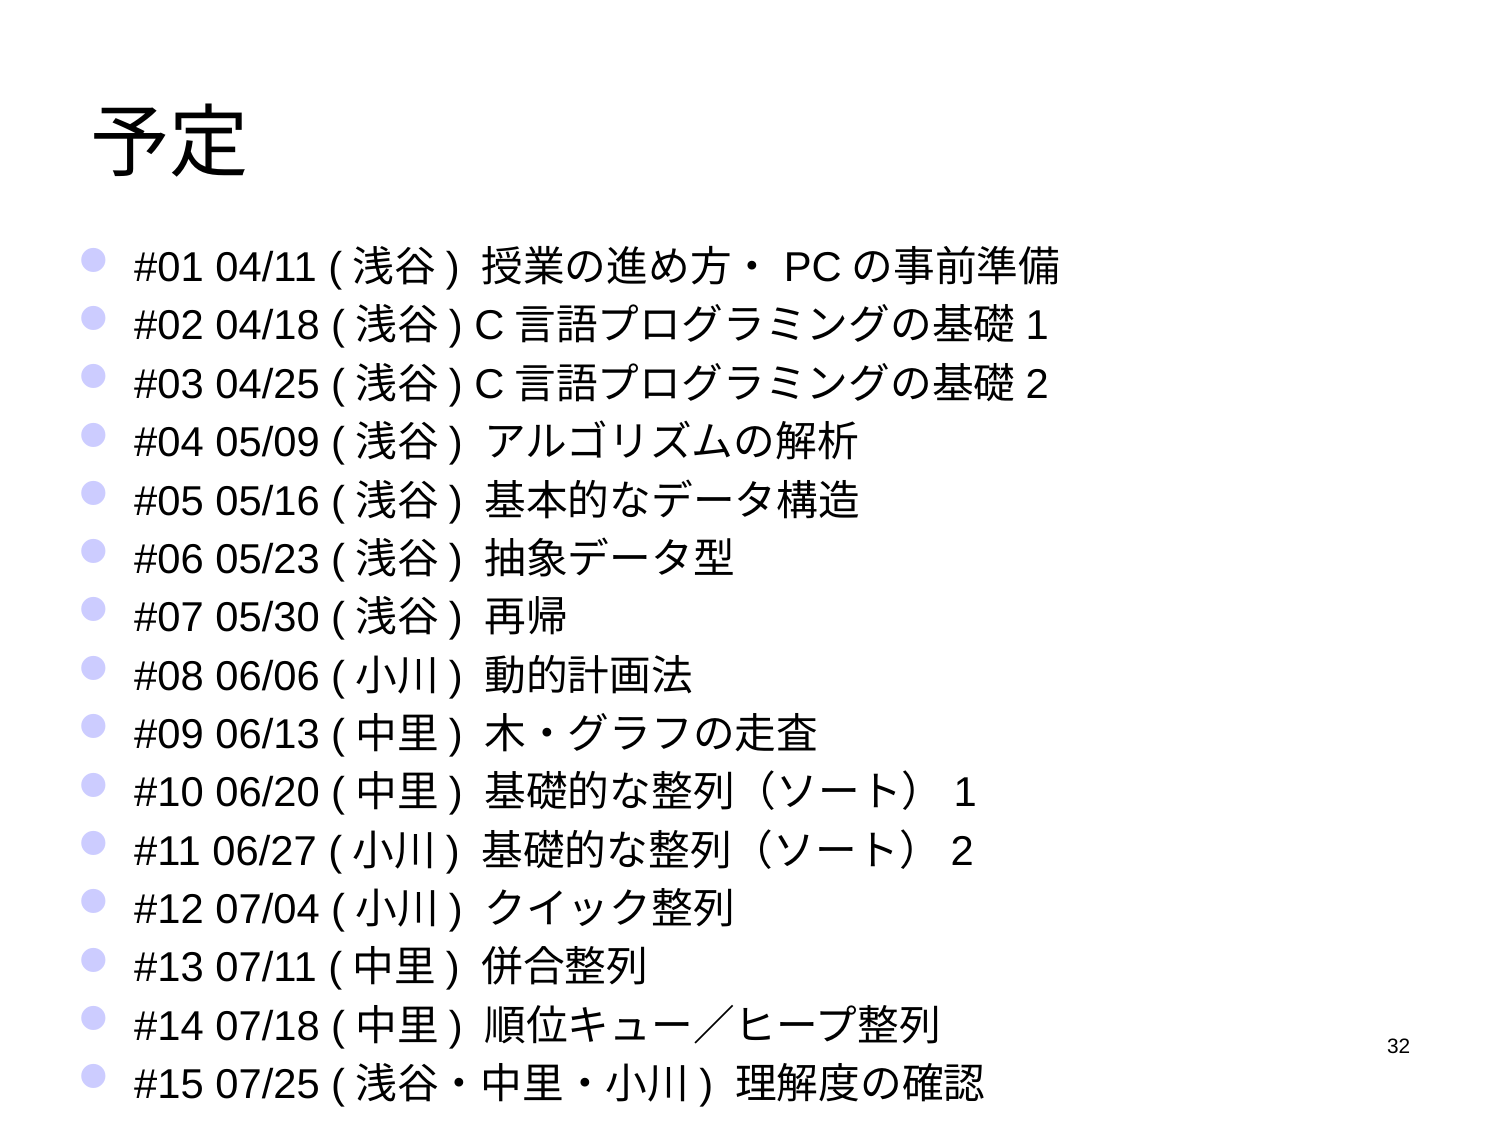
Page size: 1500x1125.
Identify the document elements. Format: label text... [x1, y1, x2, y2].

slide_number 32 [1074, 1024, 1426, 1101]
title 予定 [75, 45, 1425, 233]
list #01 04/11 (浅谷) 授業の進め方・PCの事前準備 #02 04/18 (浅谷) C言語プログラミングの基礎1 #03 04/25 (浅谷) C言語プログラミングの基礎2 #04 05/09 (浅谷) アルゴリズムの解析 #05 05/16 (浅谷) 基本的なデータ構造 #06 05/23 (浅谷) 抽象データ型 #07 05/30 (浅谷) 再帰 #08 06/06 (小川) 動的計画法 #09 06/13 (中里) 木・グラフの走査 #10 06/20 (中里) 基礎的な整列（ソート）1 #11 06/27 (小川) 基礎的な整列（ソート）2 #12 07/04 (小川) クイック整列 #13 07/11 (中里) 併合整列 #14 07/18 (中里) 順位キュー／ヒープ整列 #15 07/25 (浅谷・中里・小川) 理解度の確認 [62, 232, 1413, 976]
